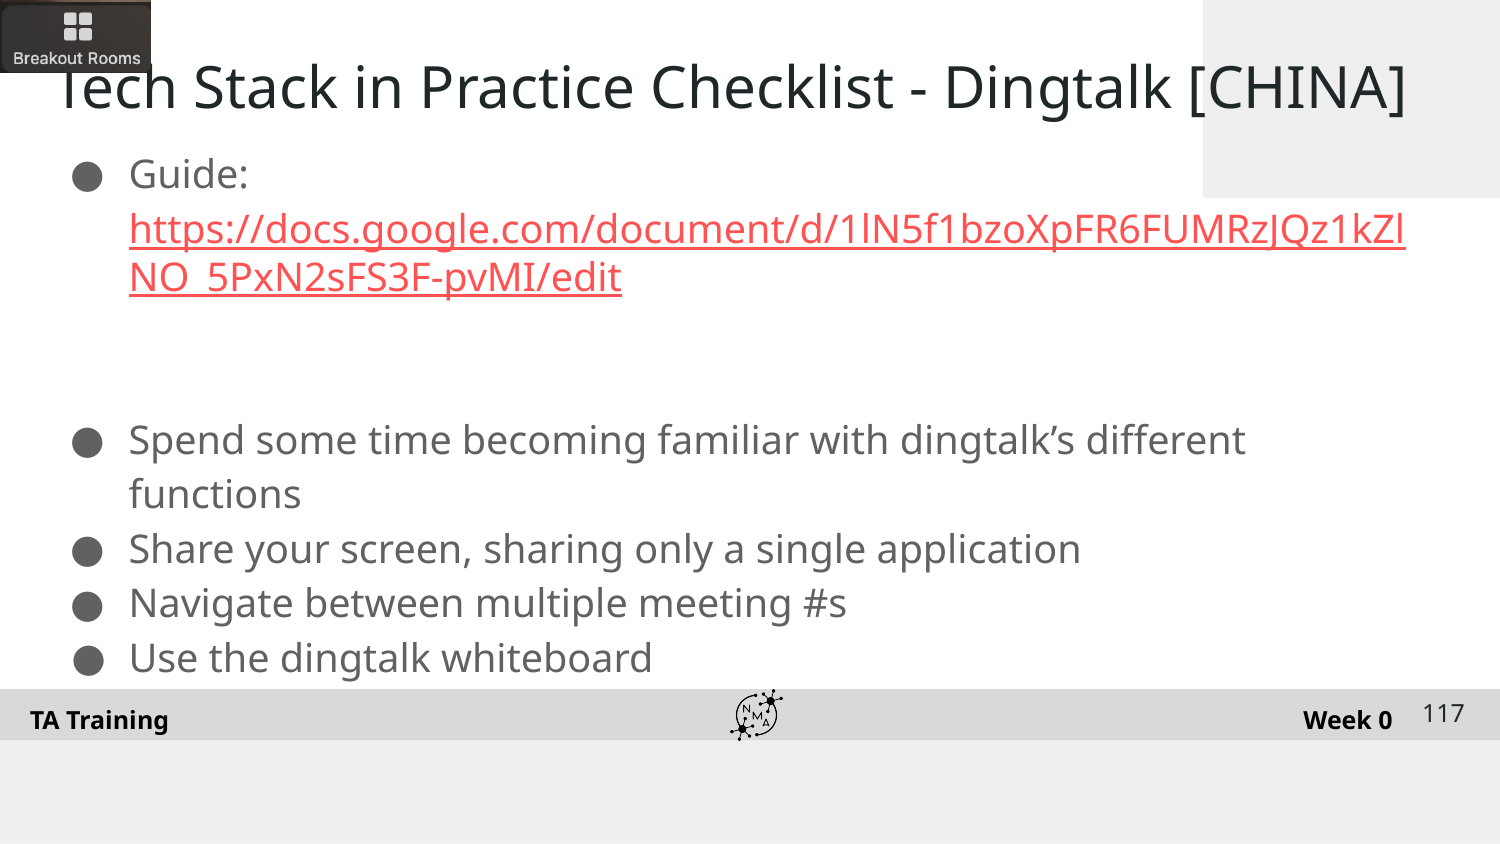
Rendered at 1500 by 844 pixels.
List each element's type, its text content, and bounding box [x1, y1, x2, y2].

title Tech Stack in Practice Checklist - Dingtalk [CHINA] [38, 35, 1437, 126]
slide_number ‹#› [1389, 689, 1480, 741]
picture [730, 689, 783, 741]
list Guide:https://docs.google.com/document/d/1lN5f1bzoXpFR6FUMRzJQz1kZlNO_5PxN2sFS3F-pvMI/edit Spend some time becoming familiar with dingtalk’s different functions Share your screen, sharing only a single application Navigate between multiple meeting #s Use the dingtalk whiteboard [38, 126, 1437, 687]
picture [0, 0, 151, 74]
